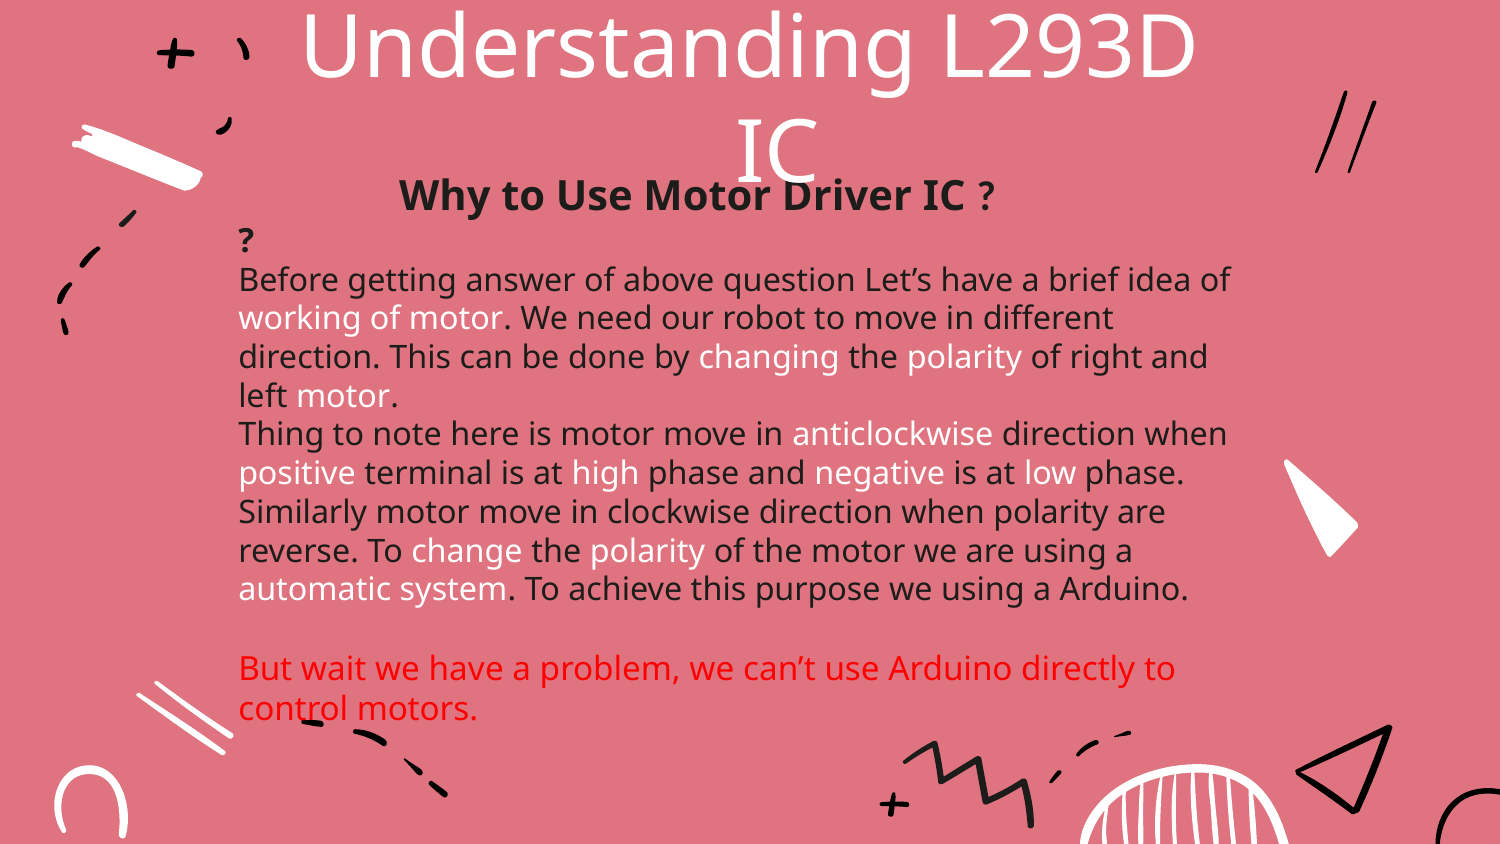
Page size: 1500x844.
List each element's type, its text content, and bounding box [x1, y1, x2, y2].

title Why to Use Motor Driver IC ? ? Before getting answer of above question Let’s have a brief idea of working of motor. We need our robot to move in different direction. This can be done by changing the polarity of right and left motor. Thing to note here is motor move in anticlockwise direction when positive terminal is at high phase and negative is at low phase. Similarly motor move in clockwise direction when polarity are reverse. To change the polarity of the motor we are using a automatic system. To achieve this purpose we using a Arduino. But wait we have a problem, we can’t use Arduino directly to control motors. [223, 204, 1277, 731]
subtitle Understanding L293D IC [237, 29, 1242, 160]
